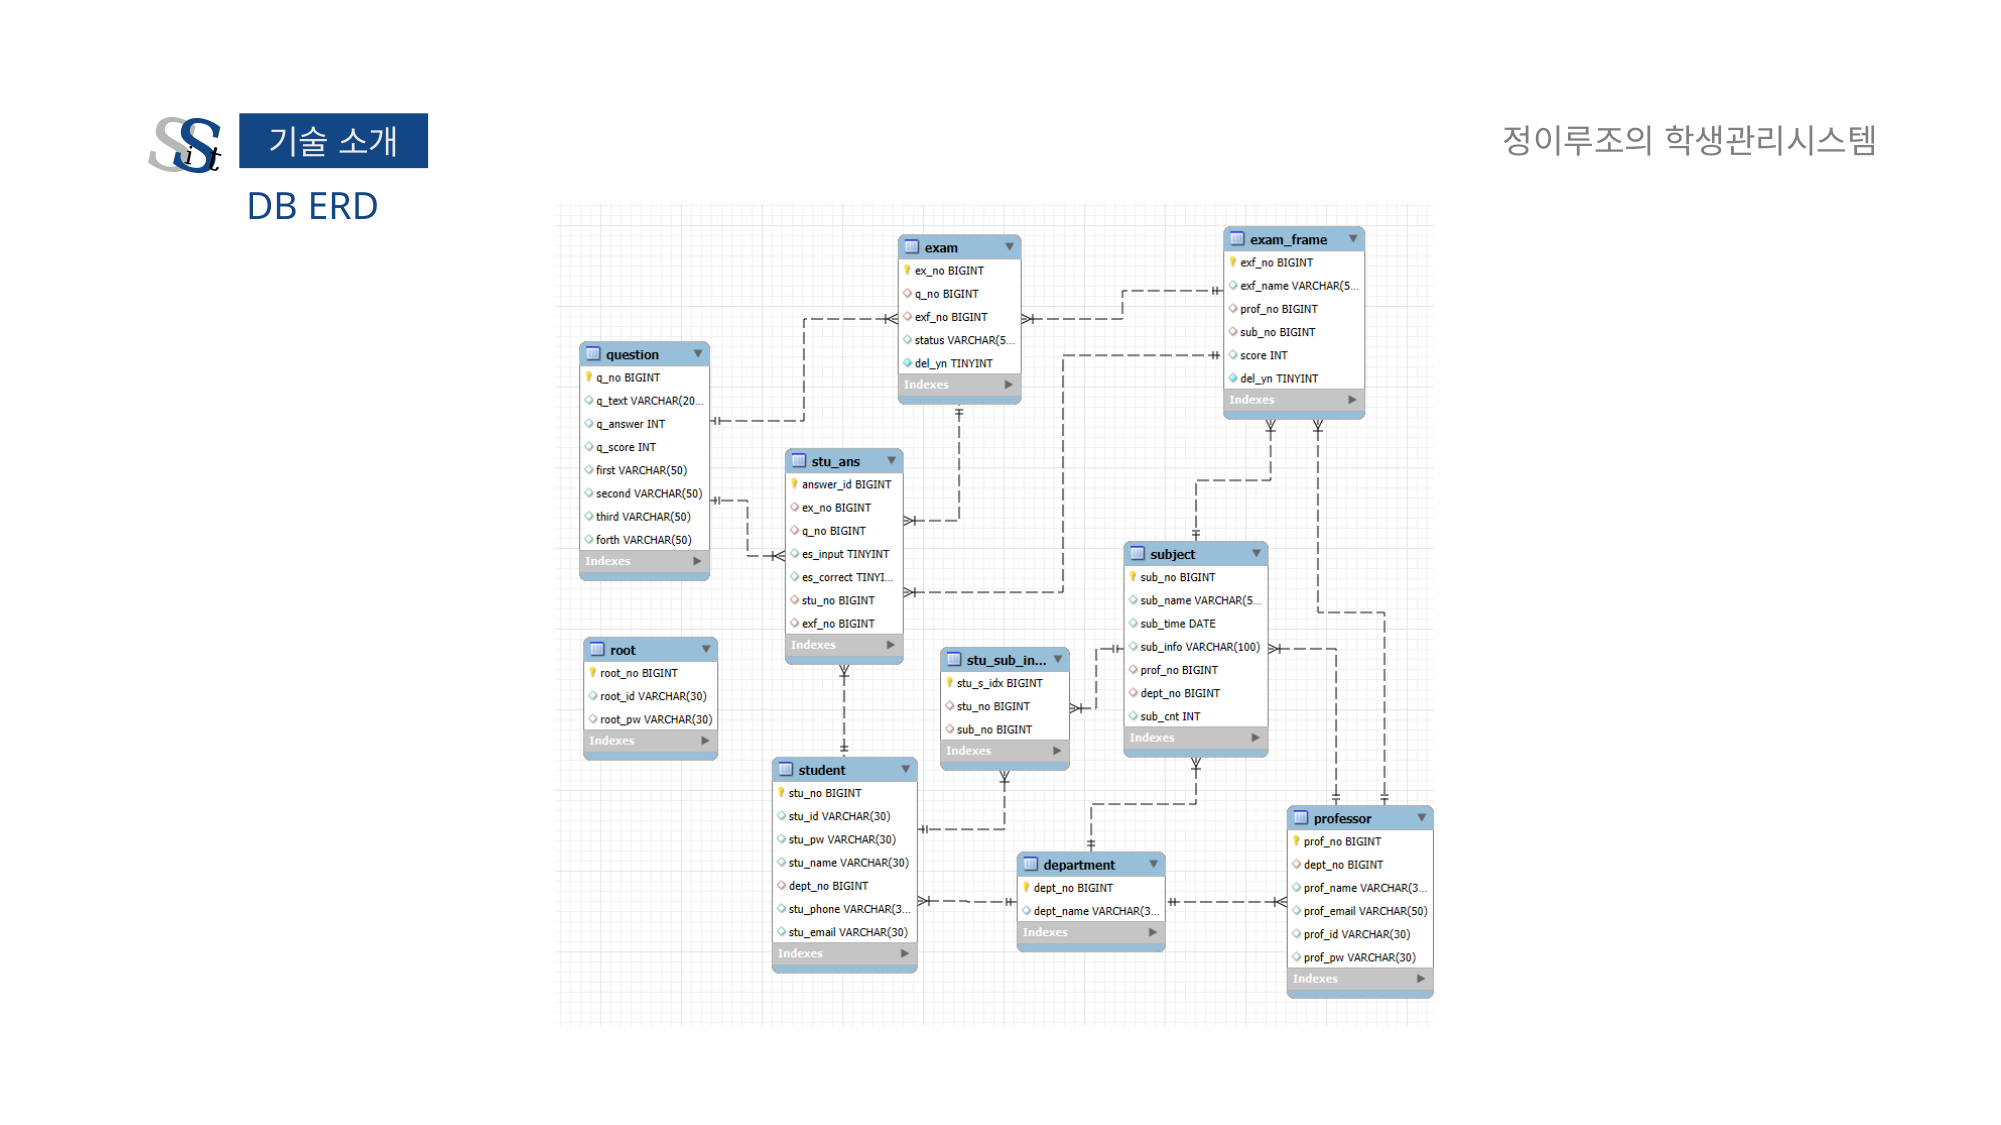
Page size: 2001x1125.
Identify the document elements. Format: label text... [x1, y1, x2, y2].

picture [555, 204, 1445, 1026]
text_box 기술 소개 [309, 113, 429, 169]
text_box DB ERD [231, 174, 1301, 235]
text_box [135, 71, 309, 210]
text_box 정이루조의 학생관리시스템 [1487, 112, 2000, 168]
